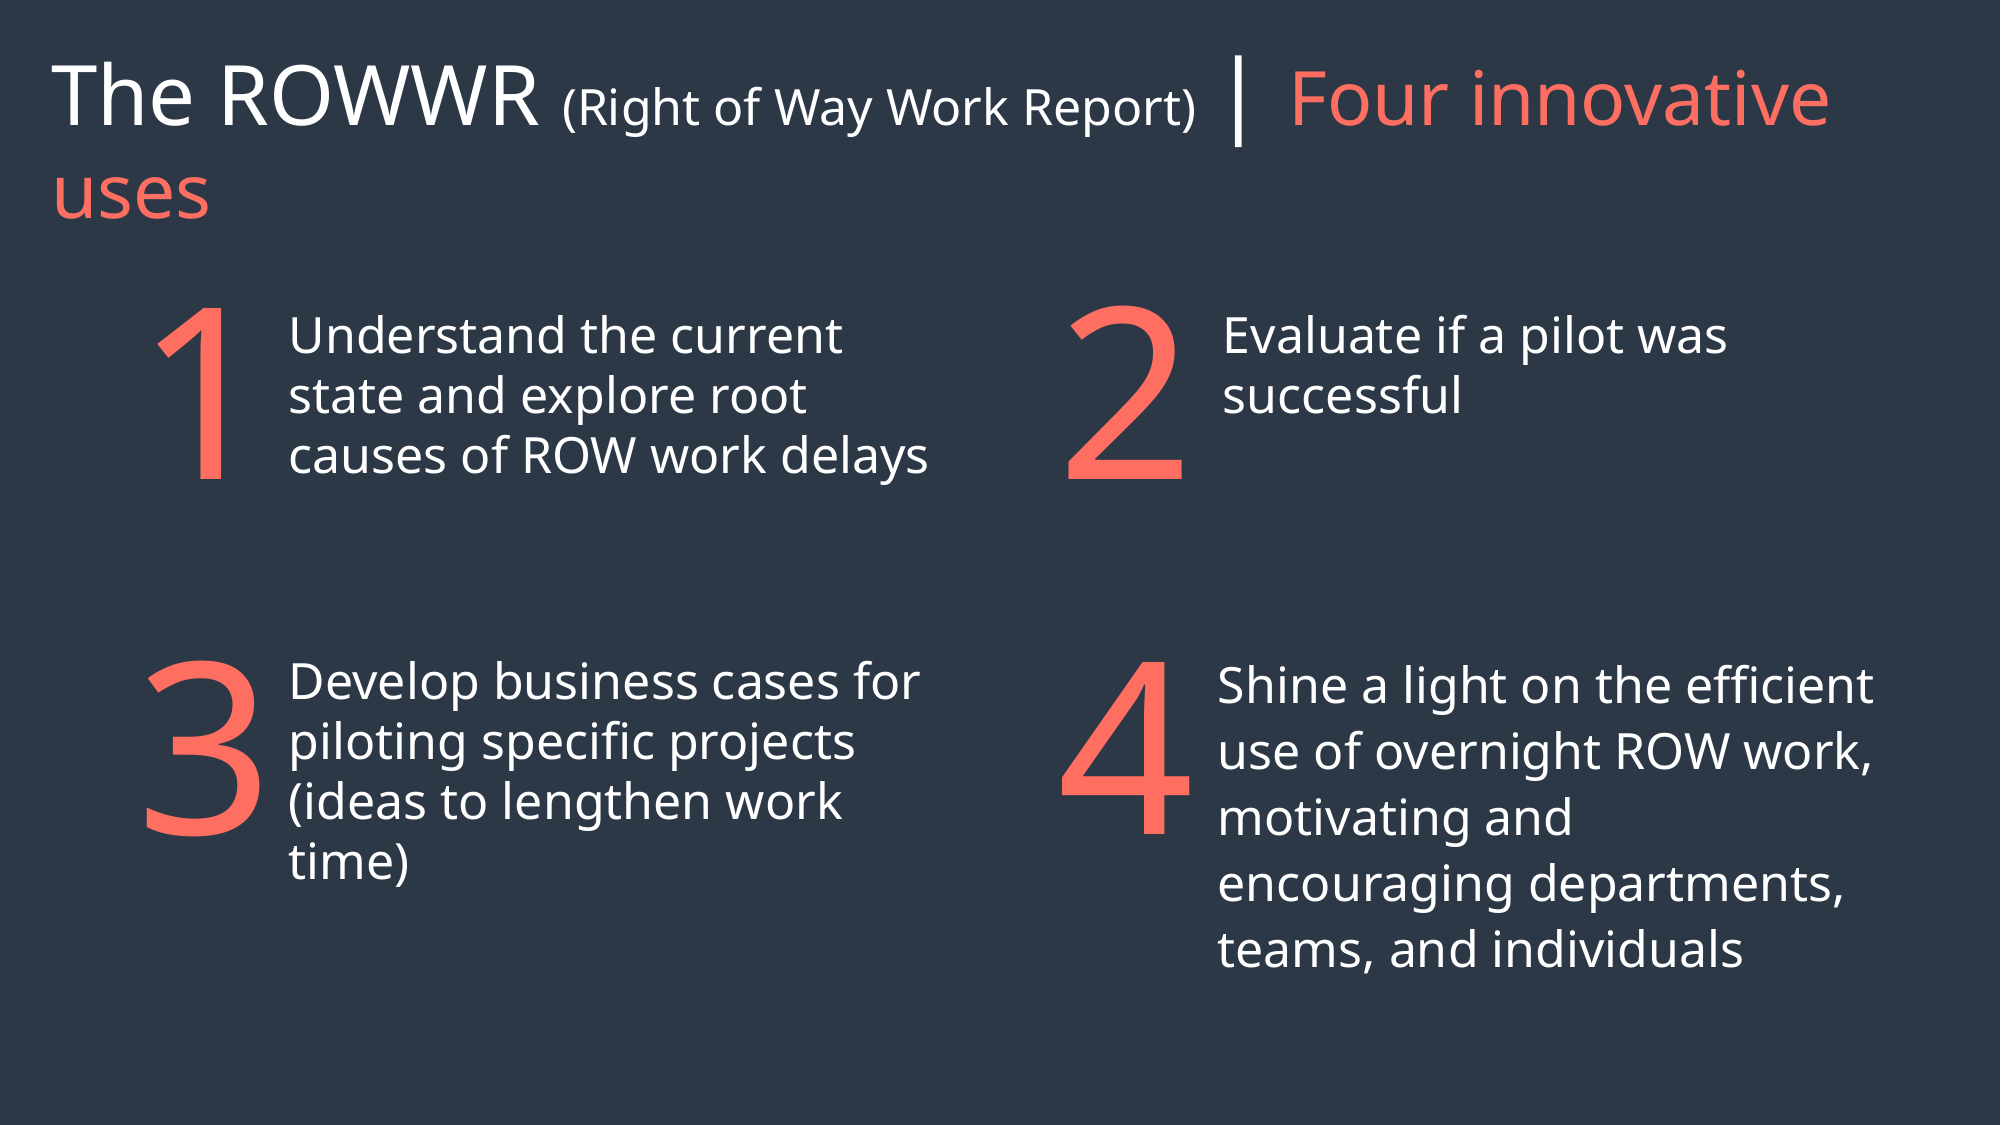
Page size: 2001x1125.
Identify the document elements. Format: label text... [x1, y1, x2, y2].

text_box 2 [1037, 229, 1369, 530]
text_box 4 [1037, 585, 1369, 885]
text_box 1 [116, 229, 448, 530]
text_box Shine a light on the efficient use of overnight ROW work, motivating and encouraging departments, teams, and individuals [1202, 639, 1893, 985]
text_box Develop business cases for piloting specific projects (ideas to lengthen work time) [448, 639, 959, 865]
text_box 3 [116, 585, 448, 885]
text_box Understand the current state and explore root causes of ROW work delays [448, 293, 959, 519]
text_box The ROWWR (Right of Way Work Report) | Four innovative uses [31, 24, 2000, 172]
text_box Evaluate if a pilot was successful [1369, 293, 1893, 519]
